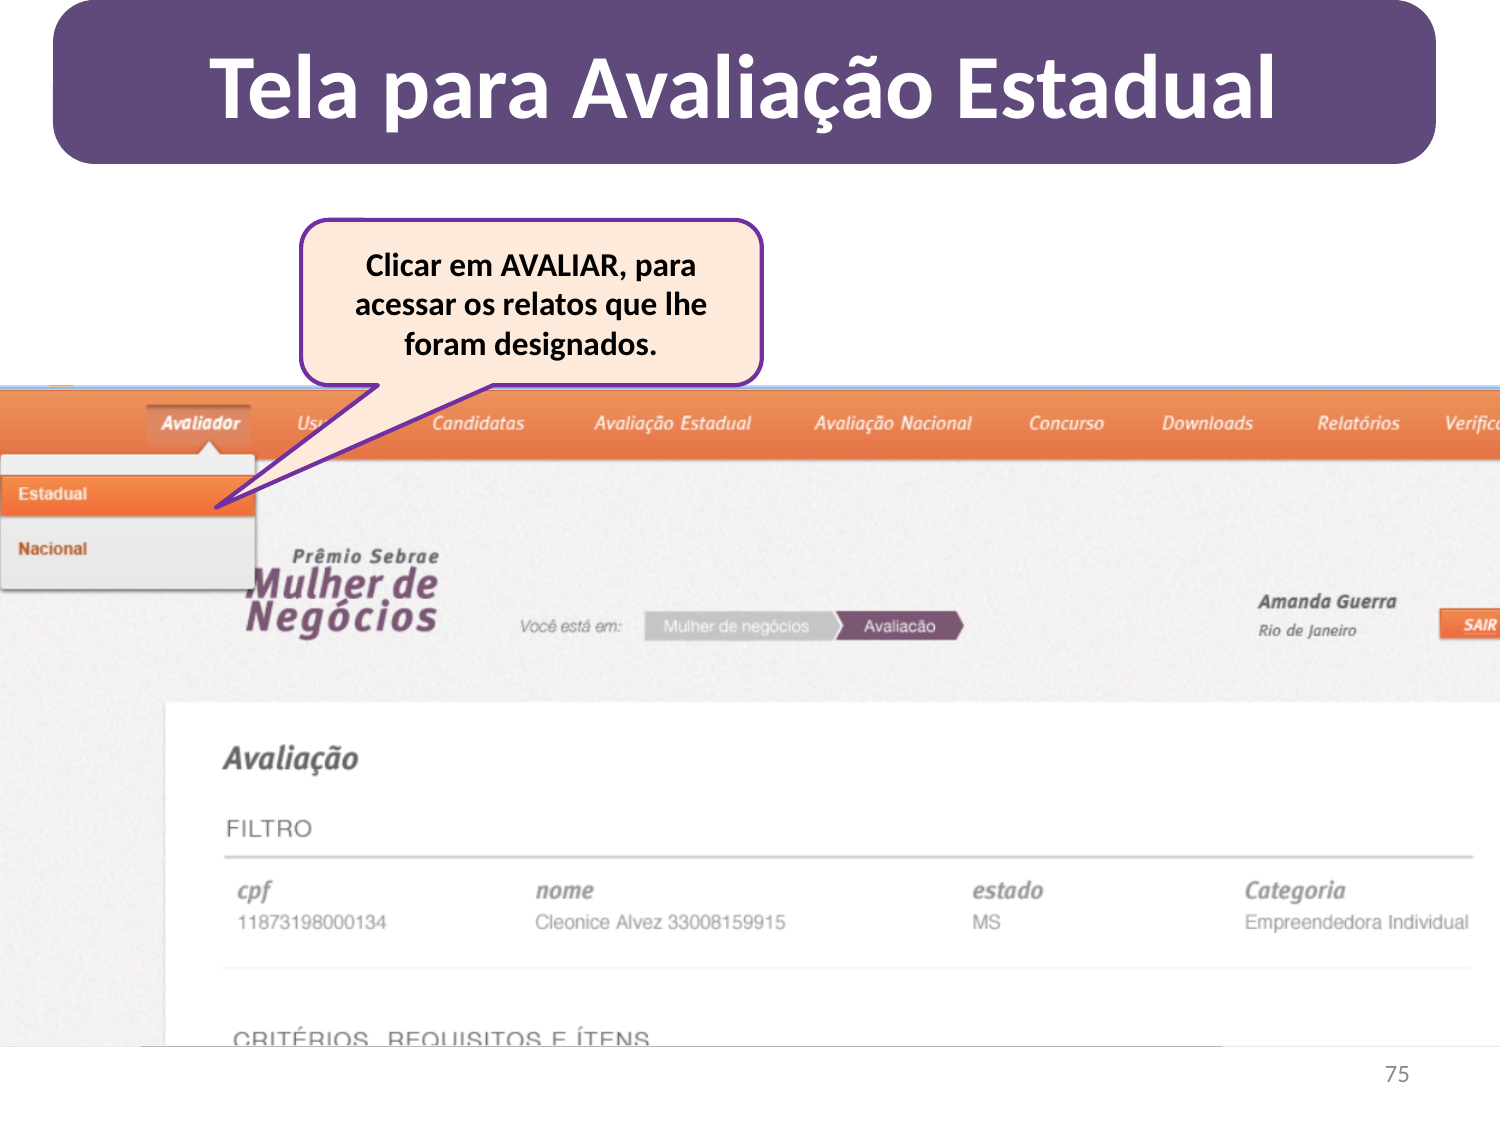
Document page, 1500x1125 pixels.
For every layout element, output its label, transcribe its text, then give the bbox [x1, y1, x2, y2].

picture [0, 385, 1500, 1048]
text_box Tela para Avaliação Estadual [50, 0, 1438, 167]
slide_number 75 [1074, 1055, 1425, 1103]
text_box Clicar em AVALIAR, para acessar os relatos que lhe foram designados. [298, 217, 764, 383]
